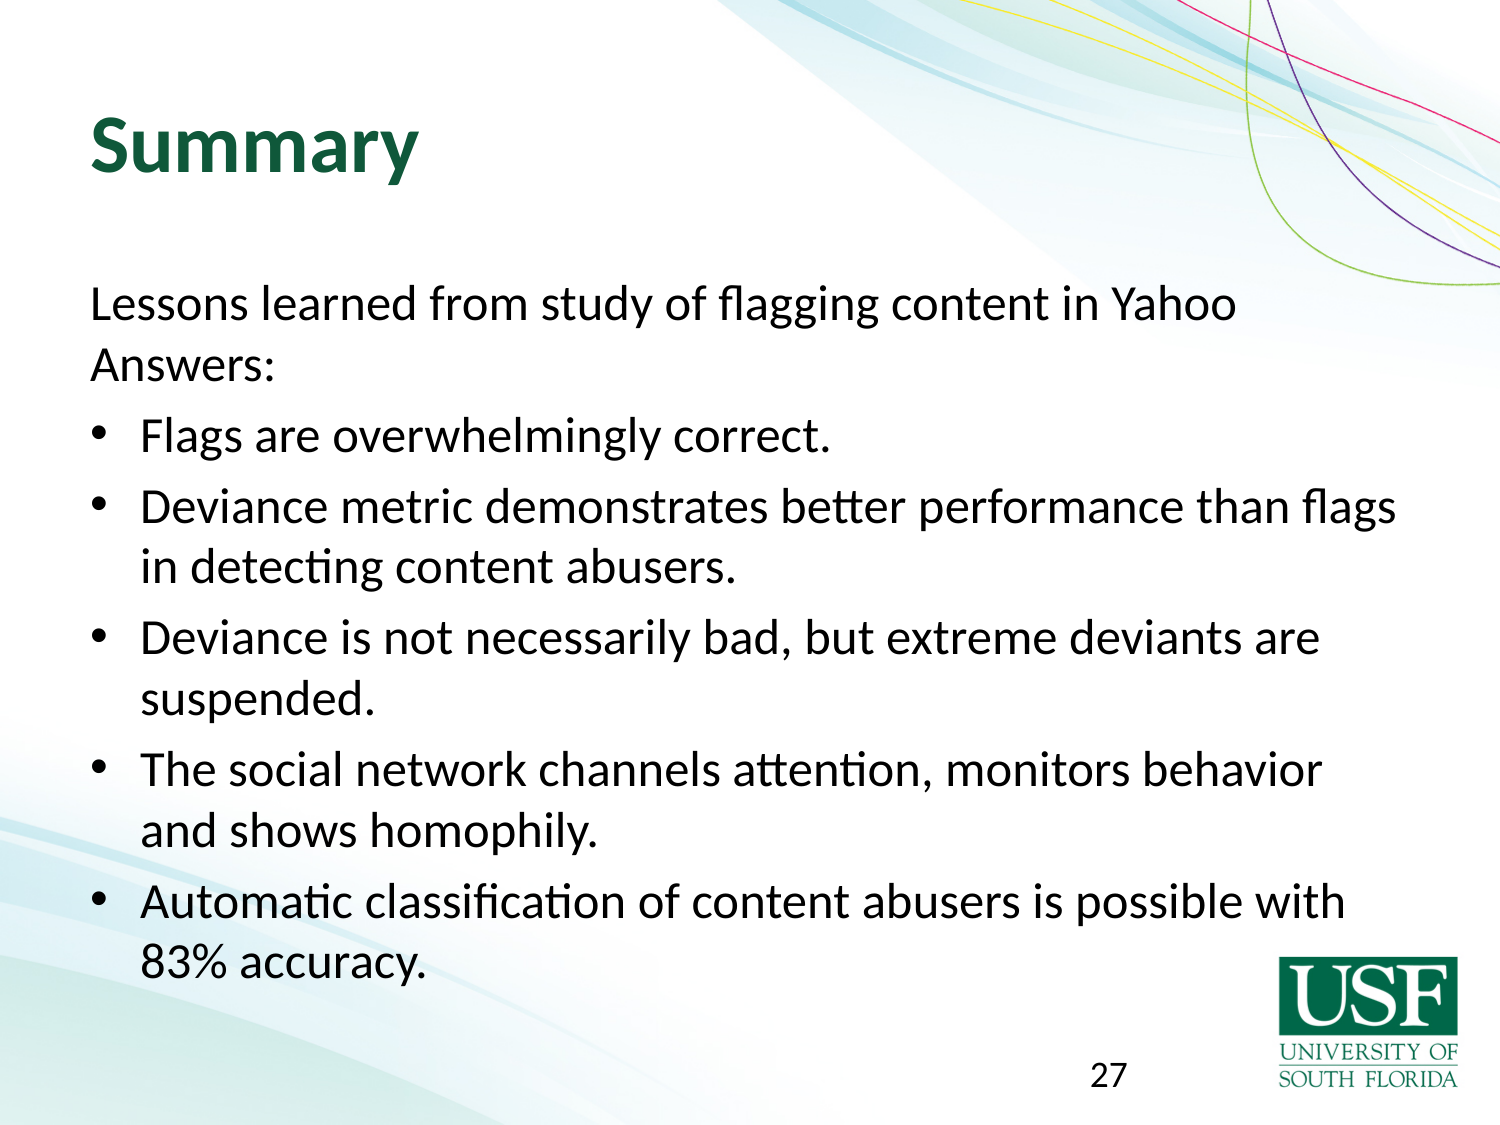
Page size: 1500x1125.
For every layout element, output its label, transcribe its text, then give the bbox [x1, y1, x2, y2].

title Summary [75, 45, 1425, 233]
picture [0, 0, 1500, 1125]
list Lessons learned from study of flagging content in Yahoo Answers: Flags are overwhelmingly correct. Deviance metric demonstrates better performance than flags in detecting content abusers. Deviance is not necessarily bad, but extreme deviants are suspended. The social network channels attention, monitors behavior and shows homophily. Automatic classification of content abusers is possible with 83% accuracy. [75, 262, 1425, 1005]
slide_number 27 [1074, 1042, 1425, 1103]
